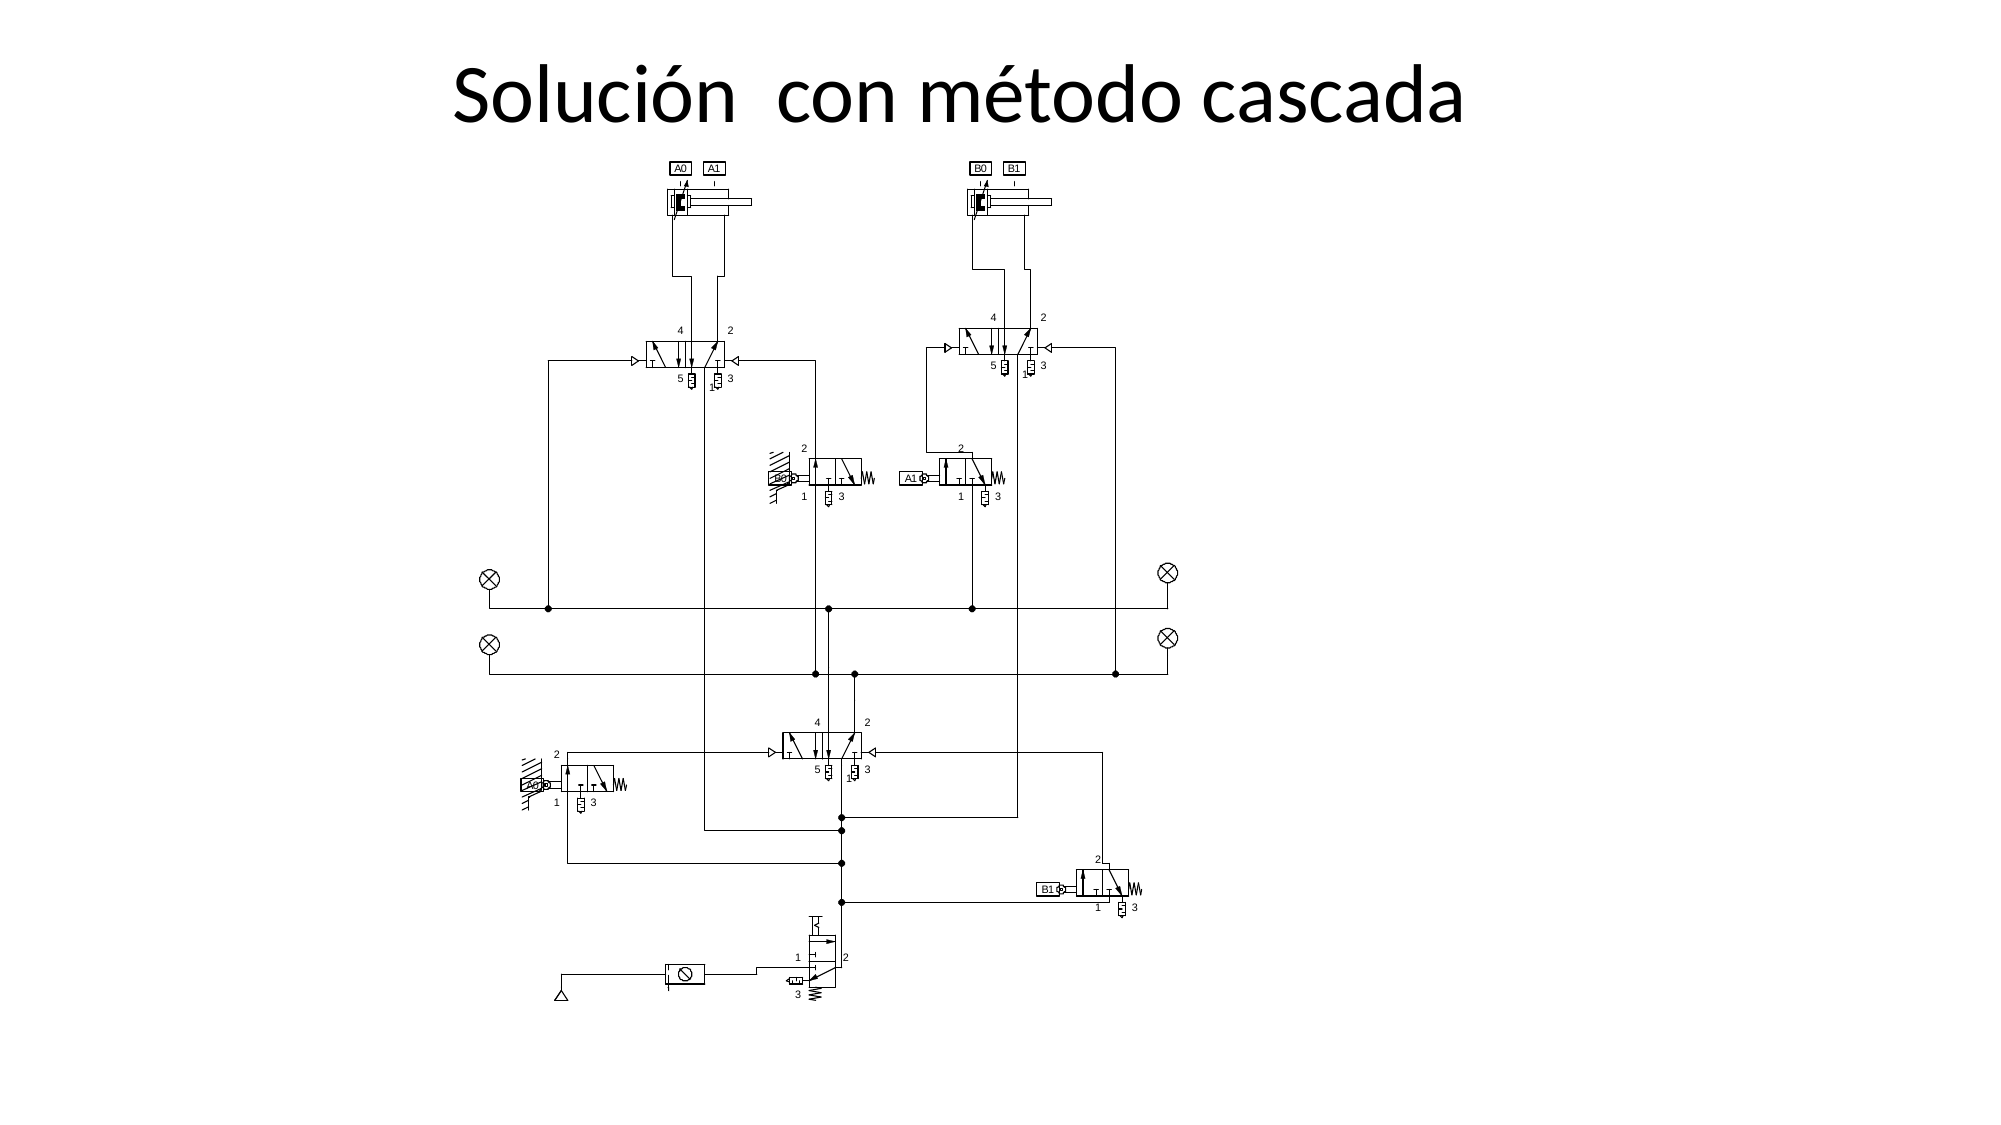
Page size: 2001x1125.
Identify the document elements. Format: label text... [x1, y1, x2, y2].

picture [468, 147, 1369, 1125]
text_box Solución con método cascada [437, 31, 1563, 147]
